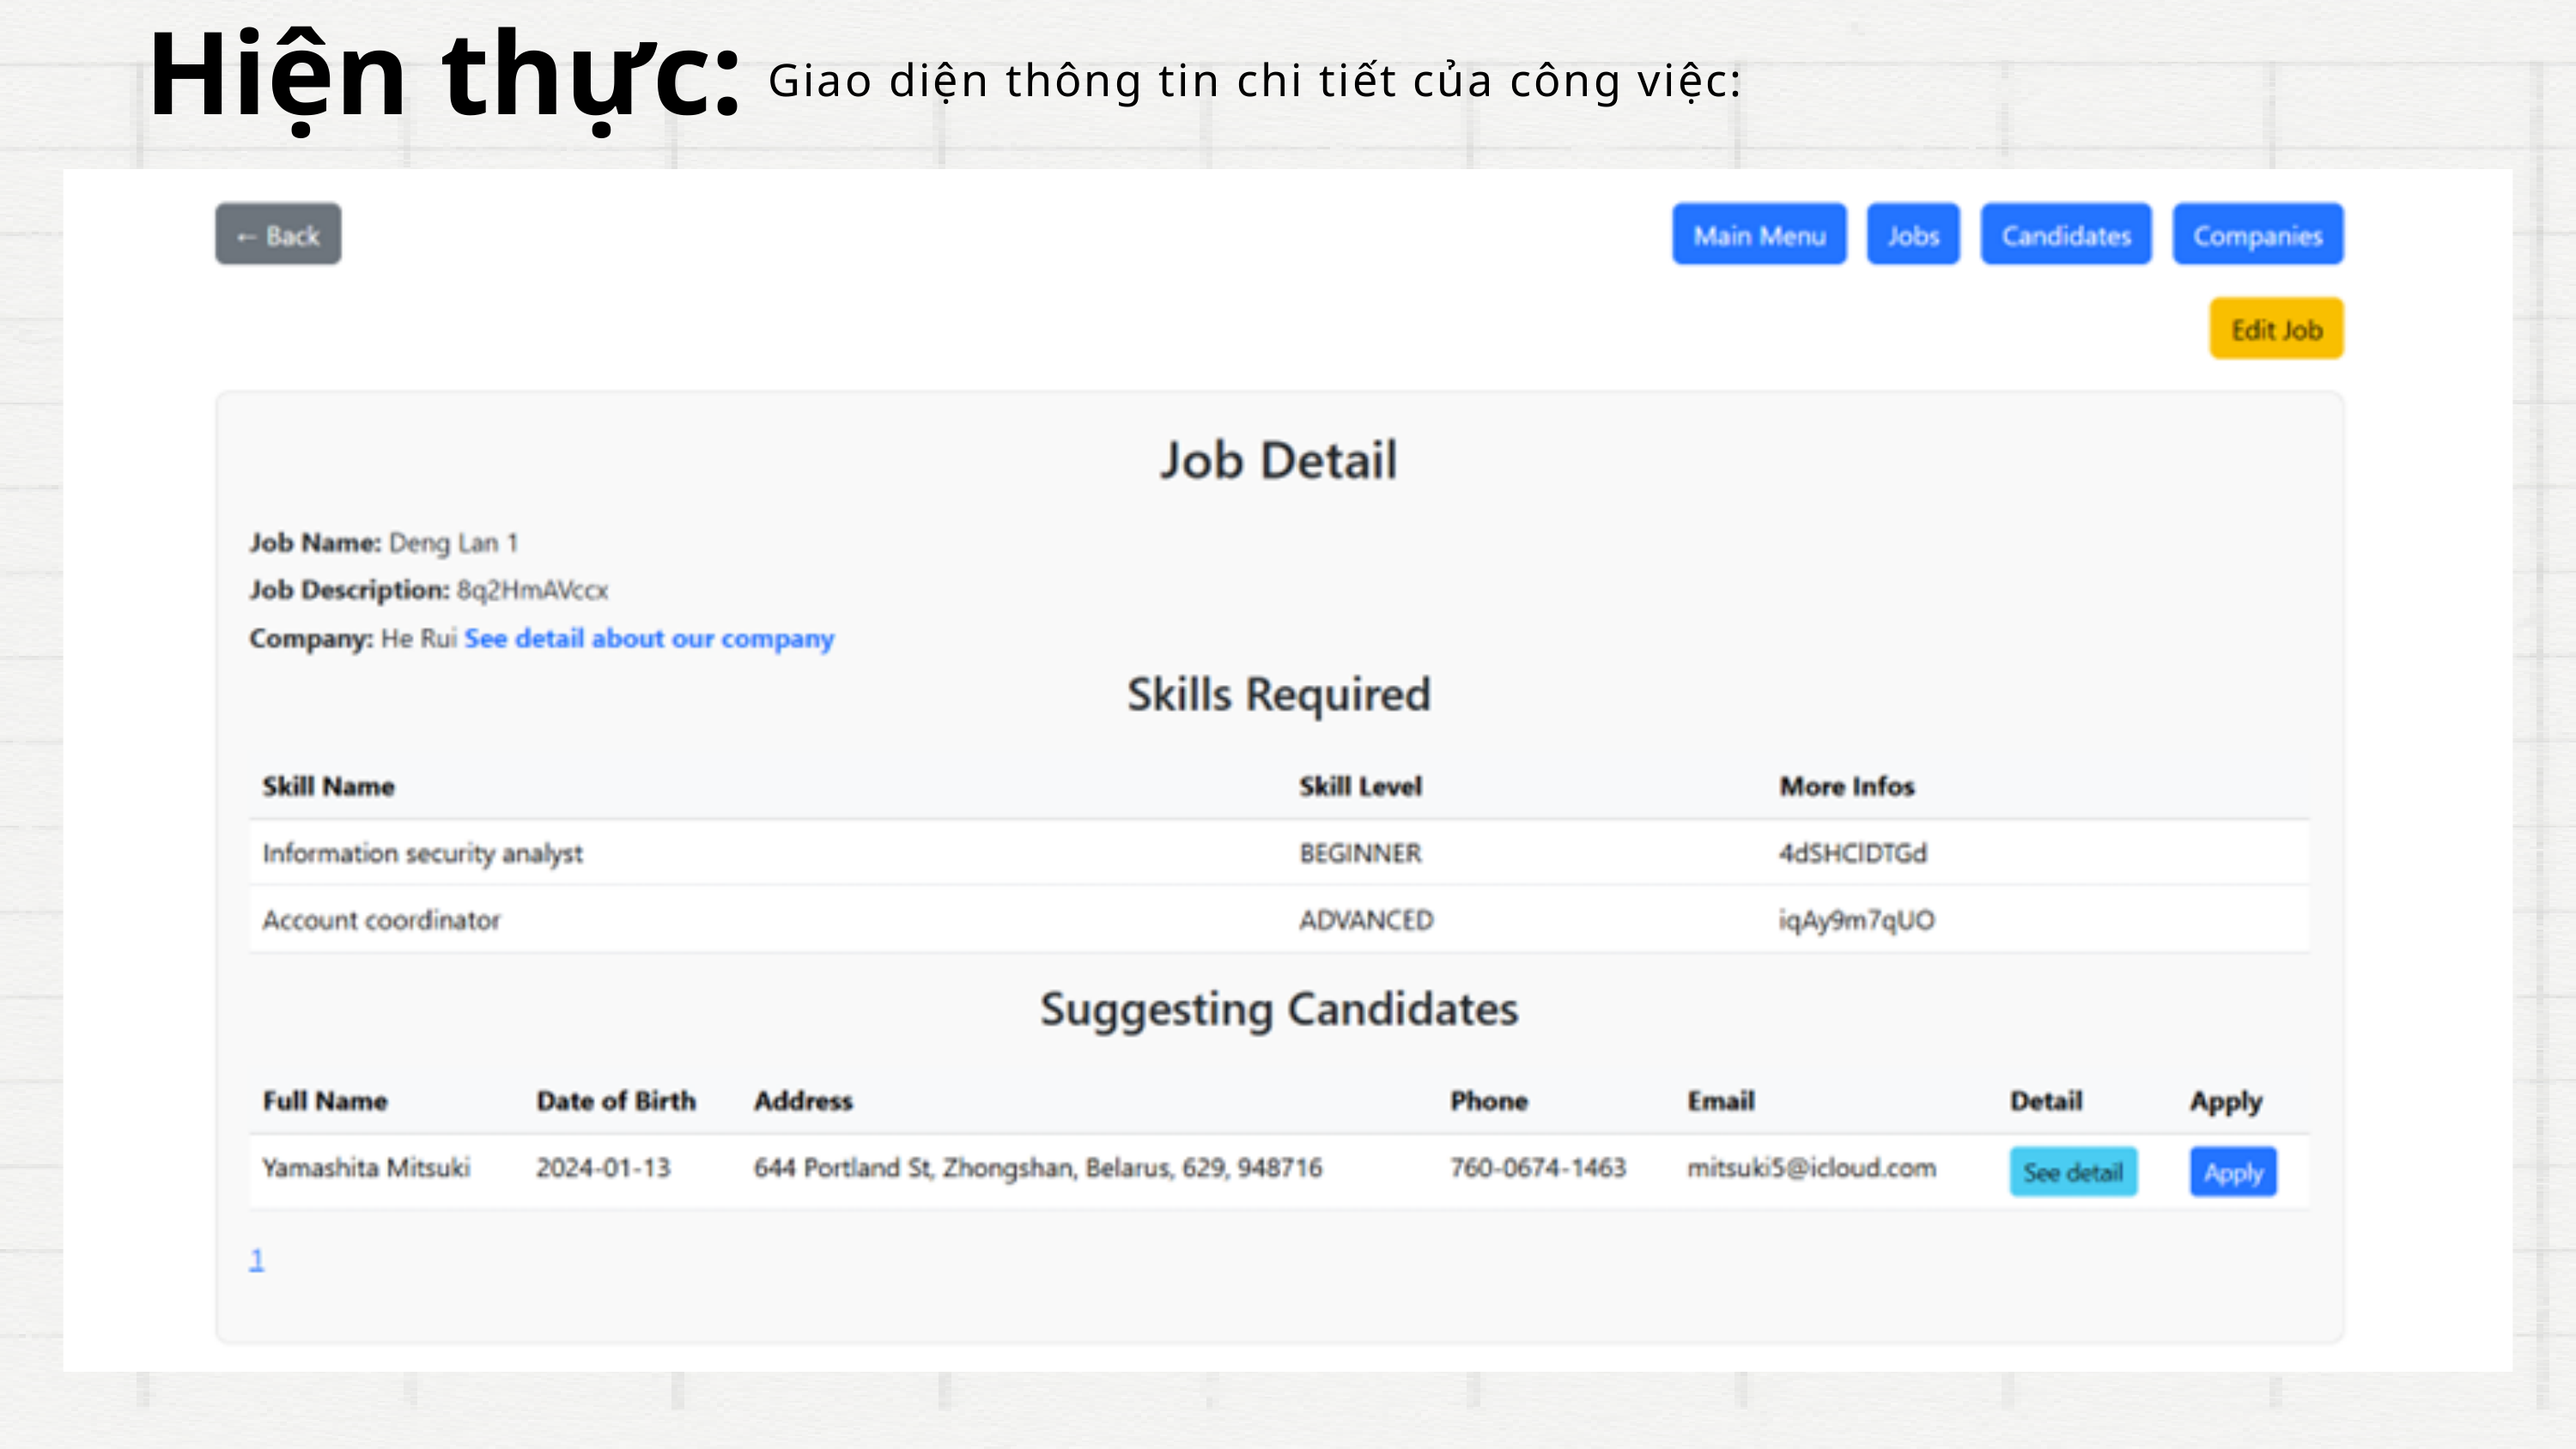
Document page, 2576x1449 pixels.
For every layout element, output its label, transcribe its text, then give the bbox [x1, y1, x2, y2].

text_box Giao diện thông tin chi tiết của công việc: [768, 45, 2289, 106]
text_box [0, 0, 2576, 1449]
text_box Hiện thực: [144, 26, 769, 138]
text_box [63, 169, 2513, 1373]
